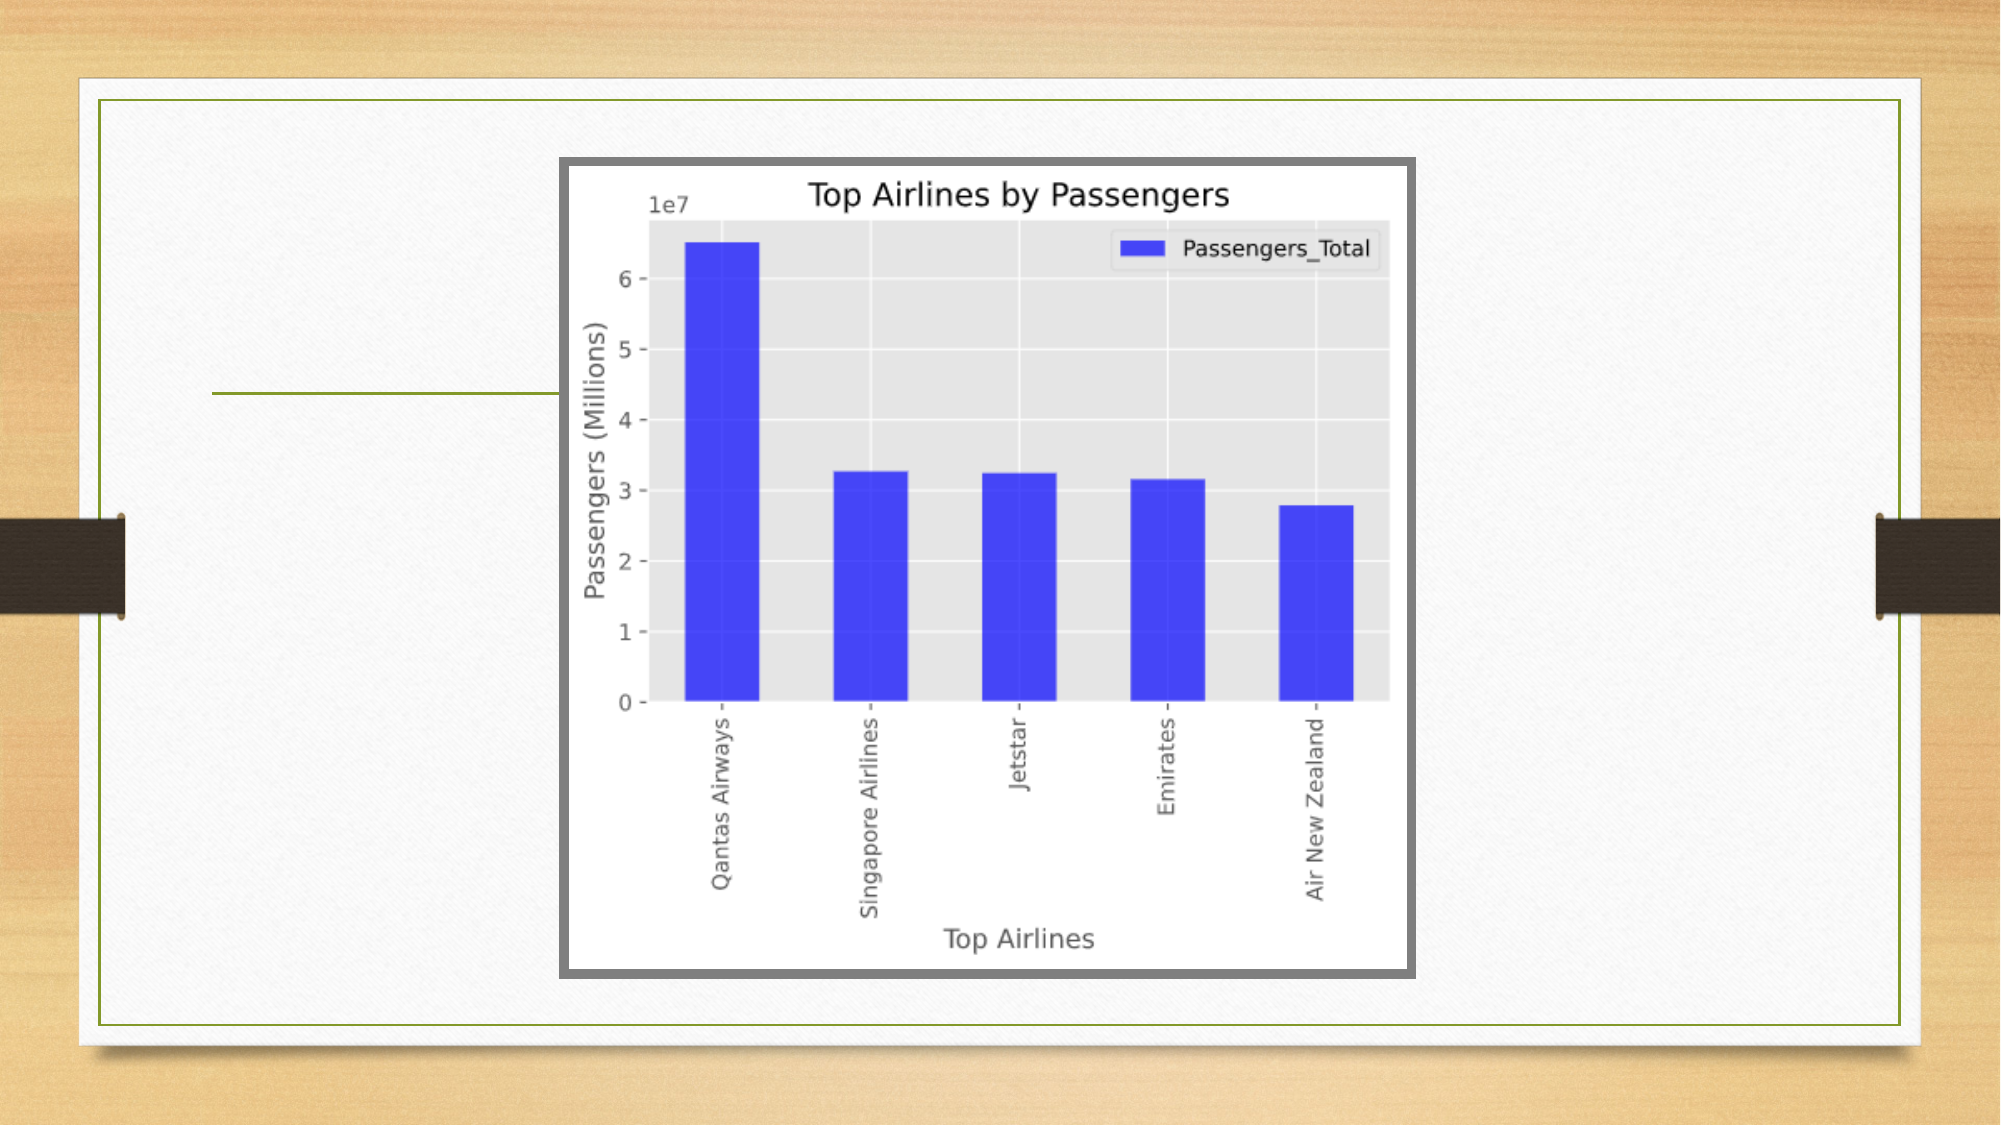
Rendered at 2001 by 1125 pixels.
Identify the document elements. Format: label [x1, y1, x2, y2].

text_box [0, 0, 2000, 1125]
picture [568, 166, 1408, 970]
